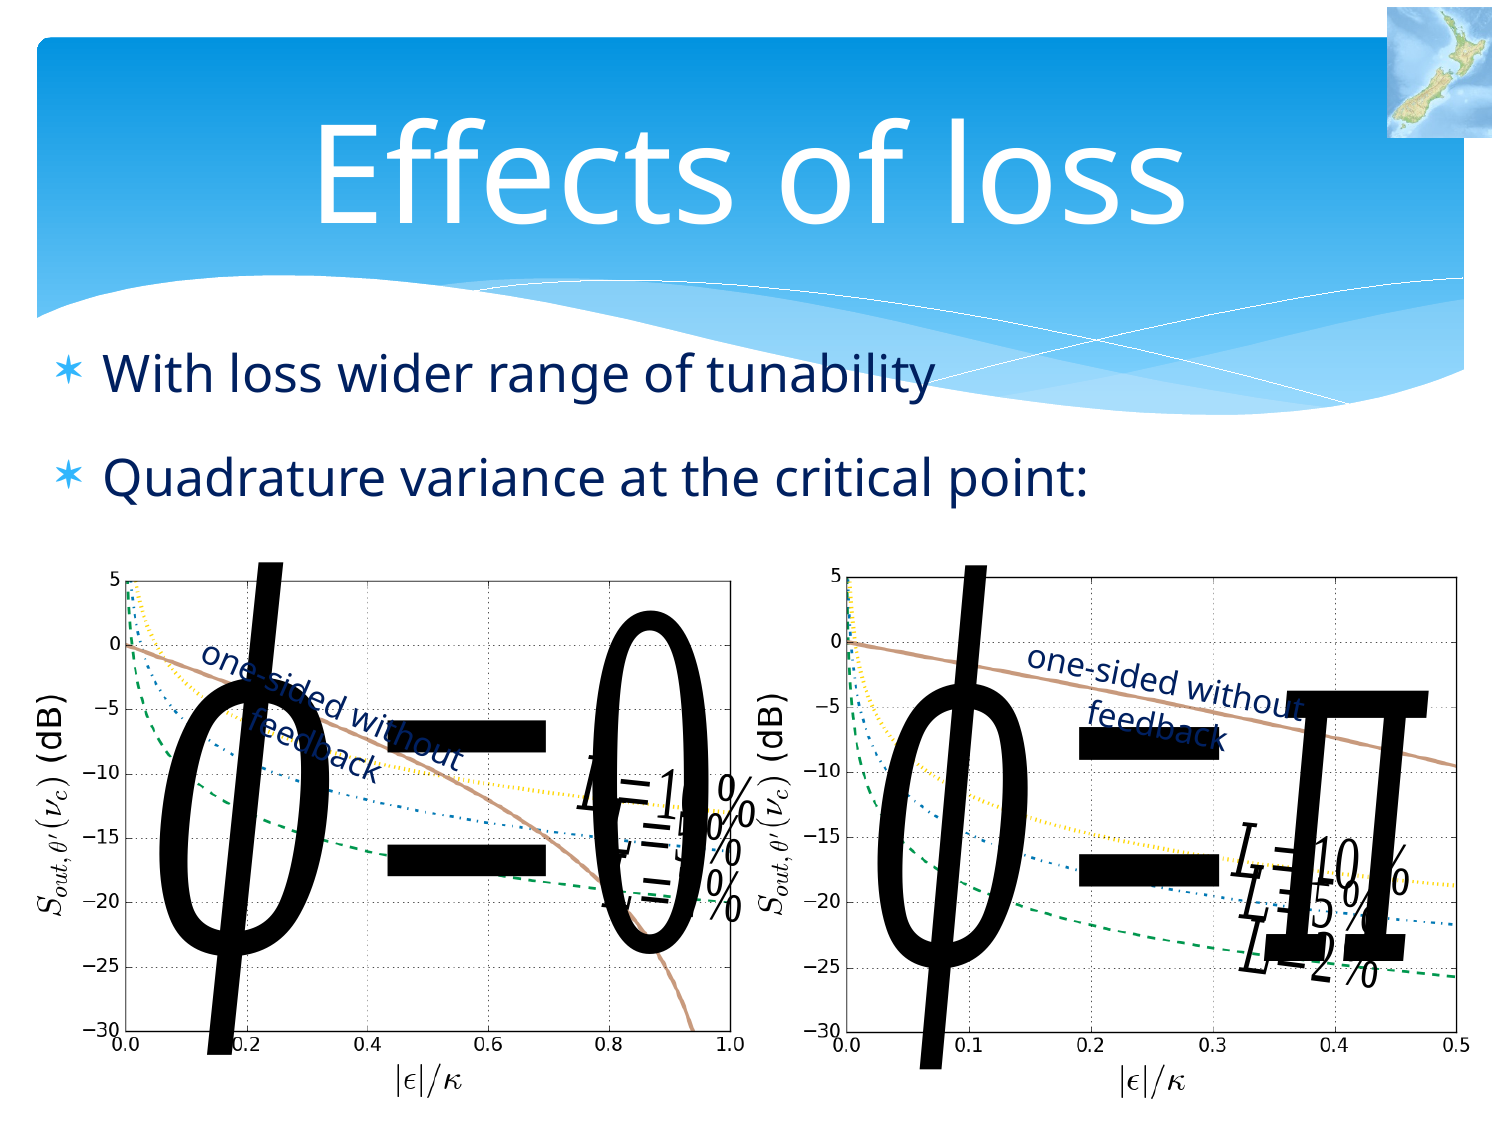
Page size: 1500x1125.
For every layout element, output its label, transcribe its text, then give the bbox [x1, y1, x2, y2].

picture [1387, 7, 1492, 138]
picture [29, 562, 1475, 1107]
title Effects of loss [41, 90, 1459, 247]
